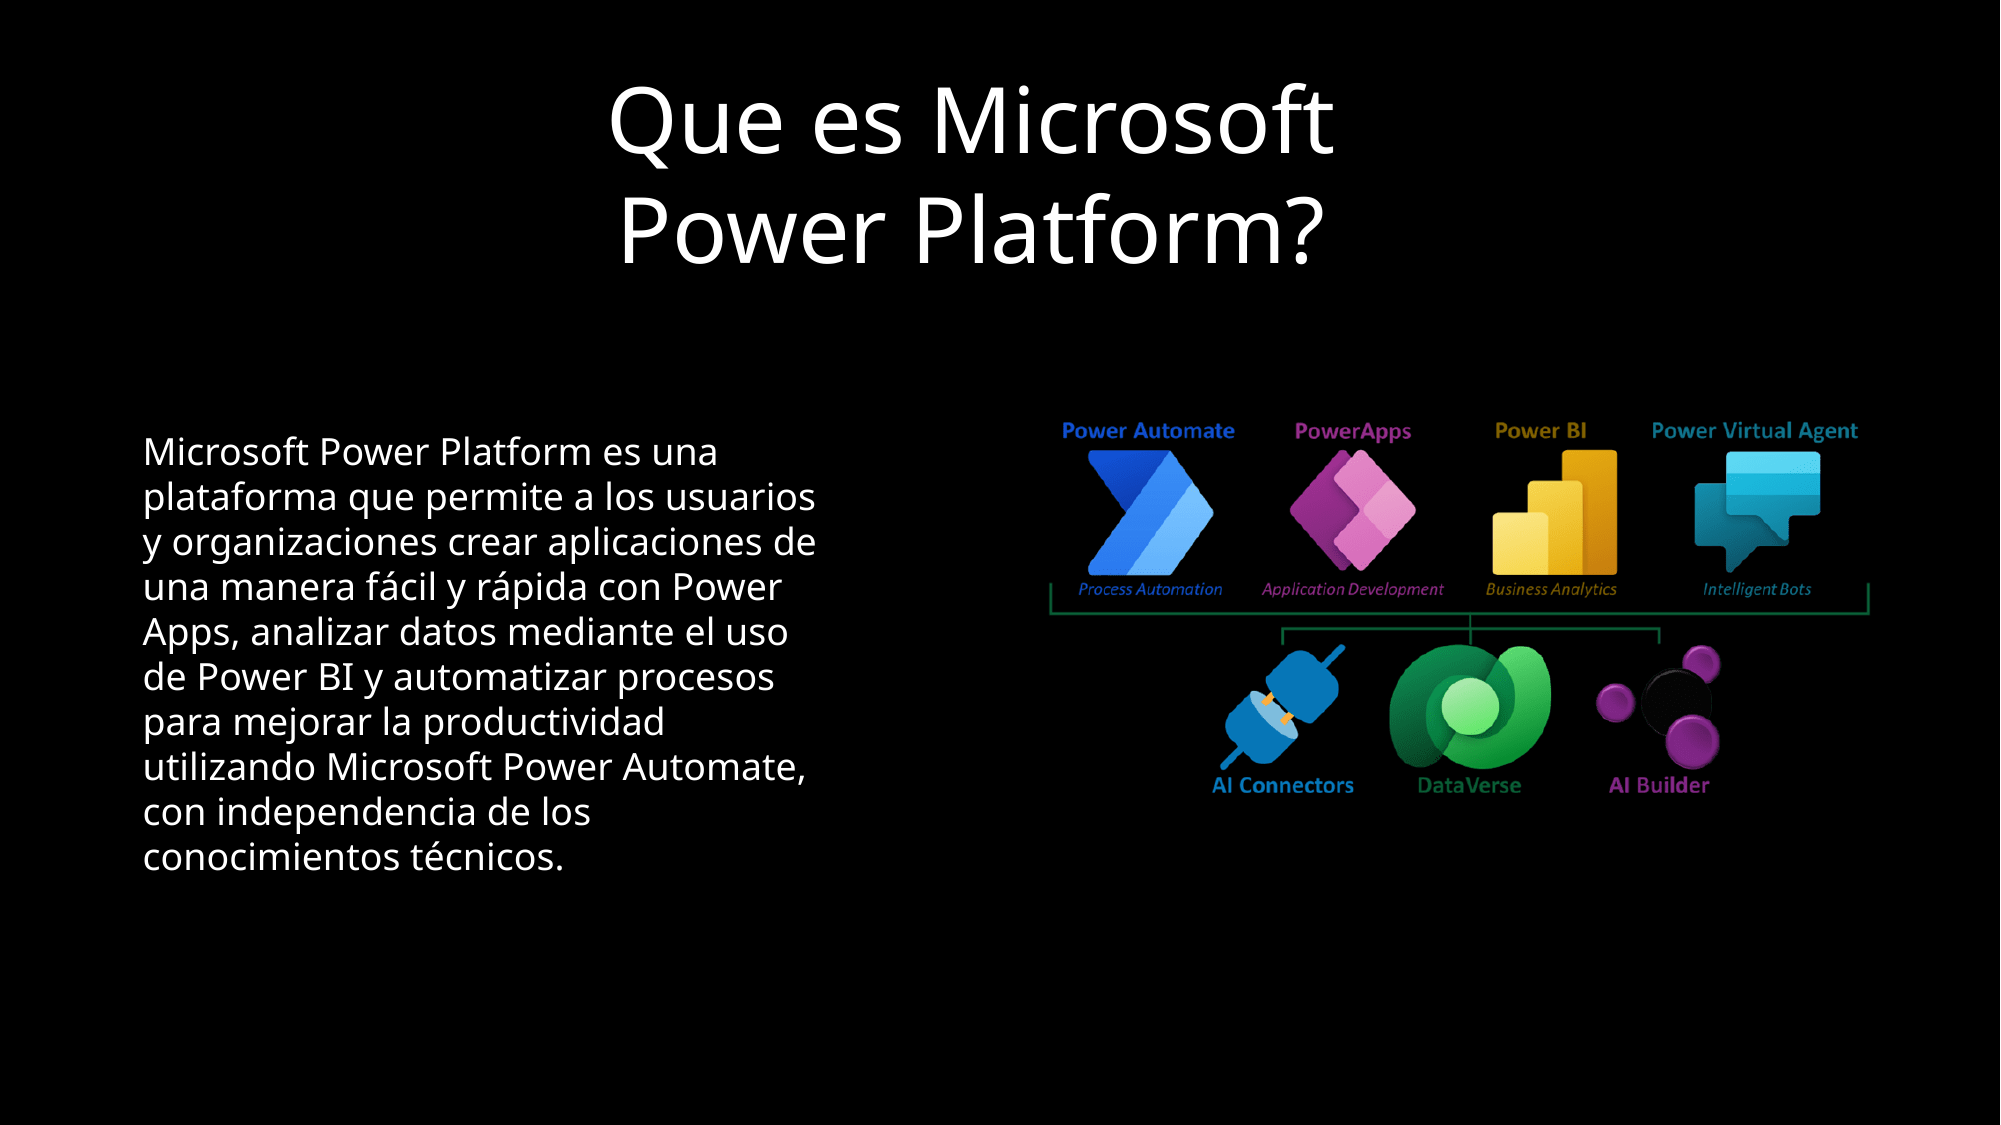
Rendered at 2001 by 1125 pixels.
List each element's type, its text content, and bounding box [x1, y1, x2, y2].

text_box Microsoft Power Platform es una plataforma que permite a los usuarios y organizaciones crear aplicaciones de una manera fácil y rápida con Power Apps, analizar datos mediante el uso de Power BI y automatizar procesos para mejorar la productividad utilizando Microsoft Power Automate, con independencia de los conocimientos técnicos. [127, 420, 854, 886]
text_box Que es Microsoft Power Platform? [461, 54, 1482, 290]
picture [1046, 407, 1873, 814]
